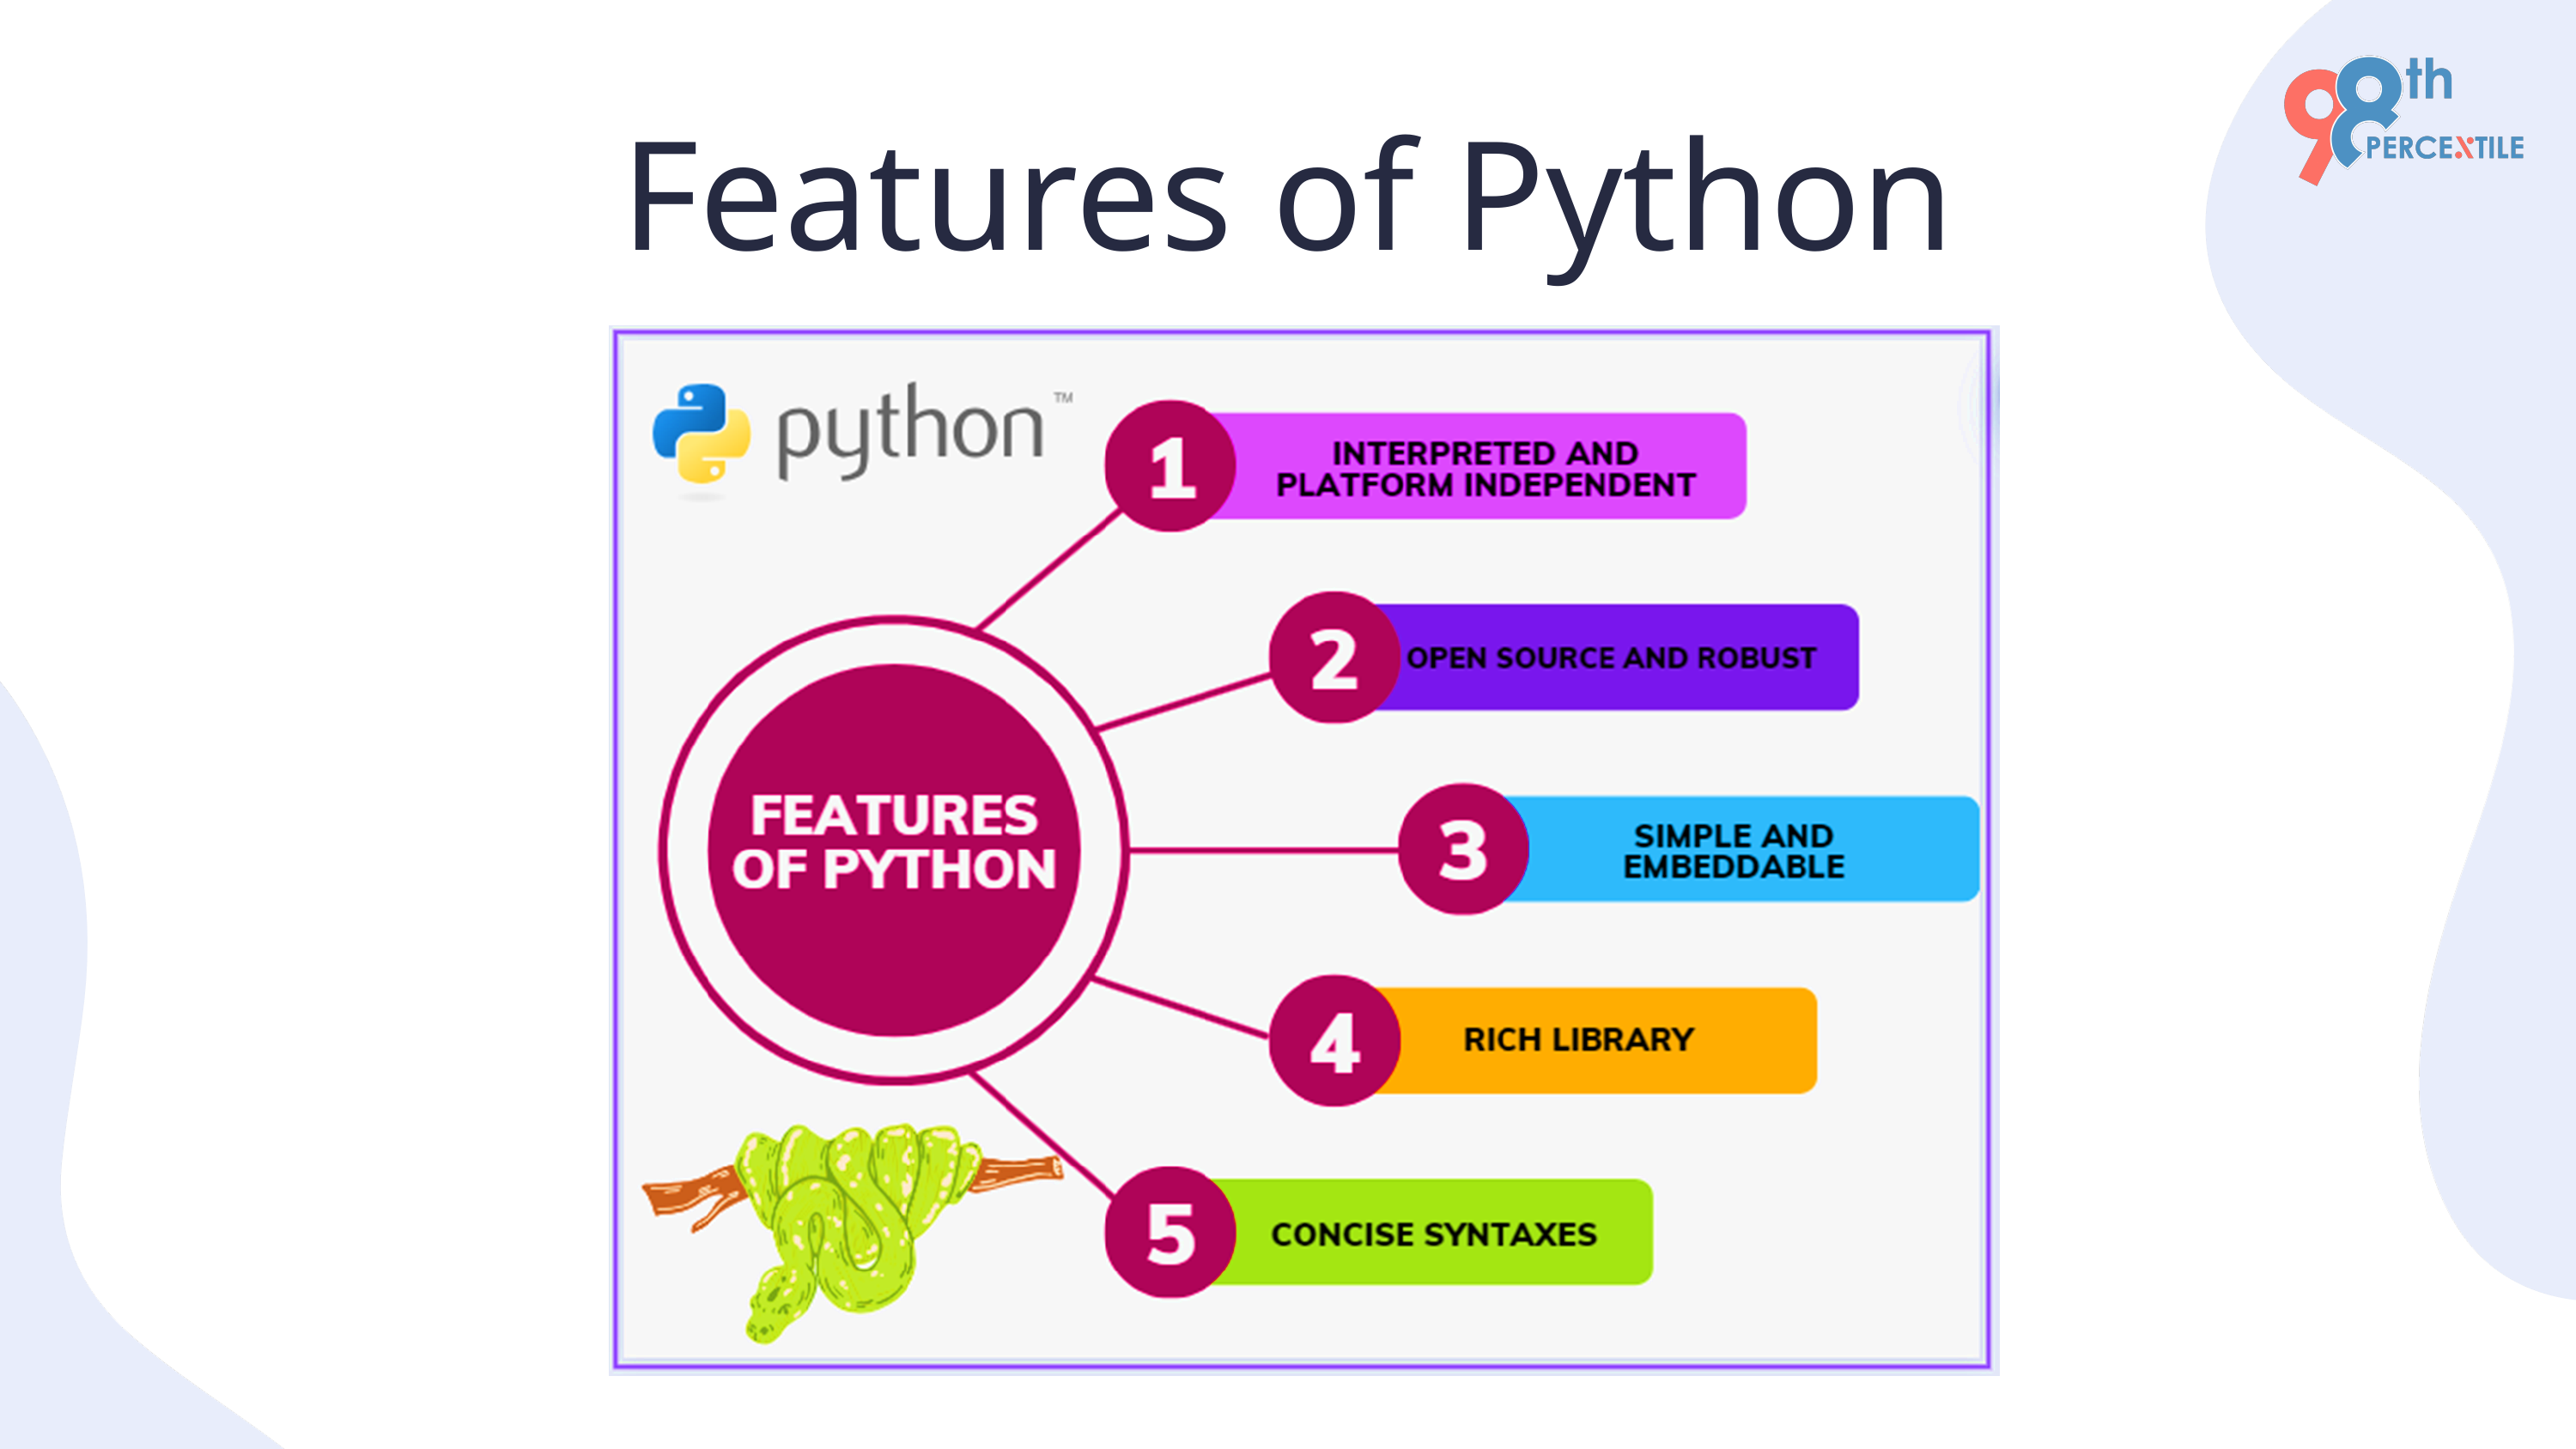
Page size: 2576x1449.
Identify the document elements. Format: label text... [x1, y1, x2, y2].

text_box Features of Python [445, 99, 2131, 281]
picture [2280, 53, 2527, 191]
picture [609, 325, 2001, 1377]
text_box [2186, 0, 2576, 1306]
text_box [0, 542, 443, 1449]
